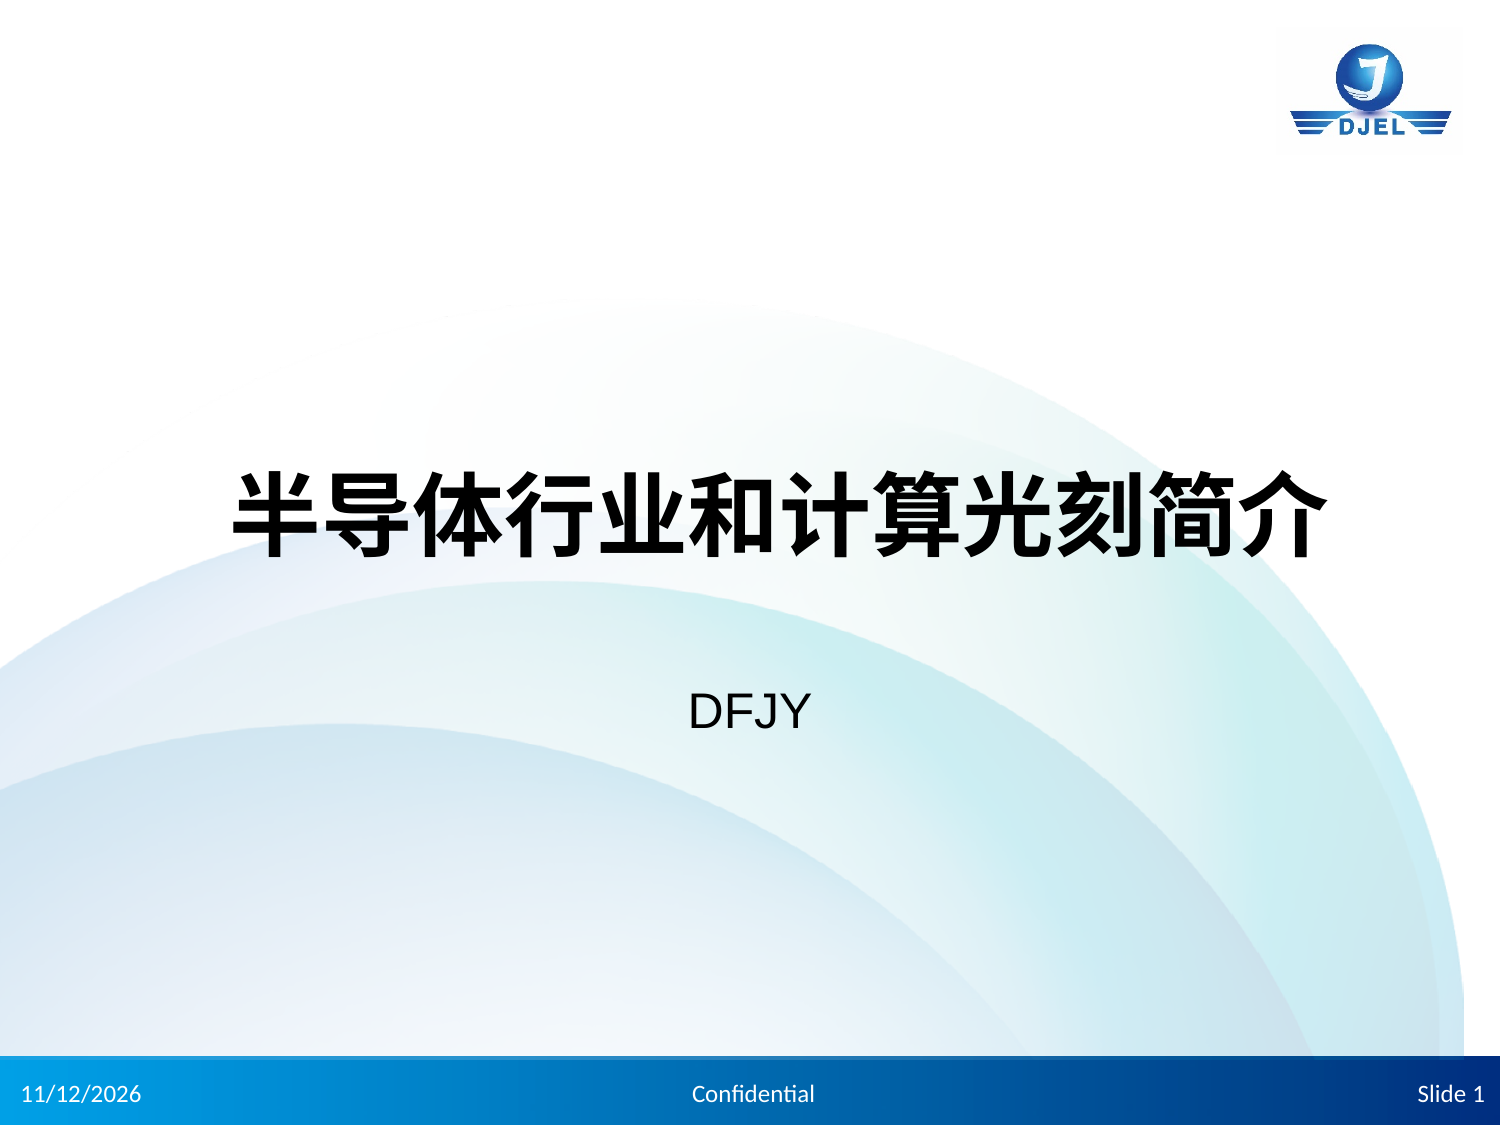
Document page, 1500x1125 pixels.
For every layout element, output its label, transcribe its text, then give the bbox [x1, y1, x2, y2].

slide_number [5, 1070, 343, 1114]
subtitle DFJY [187, 655, 1313, 819]
title 半导体行业和计算光刻简介 [112, 303, 1388, 578]
picture [1276, 27, 1463, 155]
picture [0, 277, 1500, 1125]
slide_number Slide 1 [1365, 1070, 1500, 1114]
